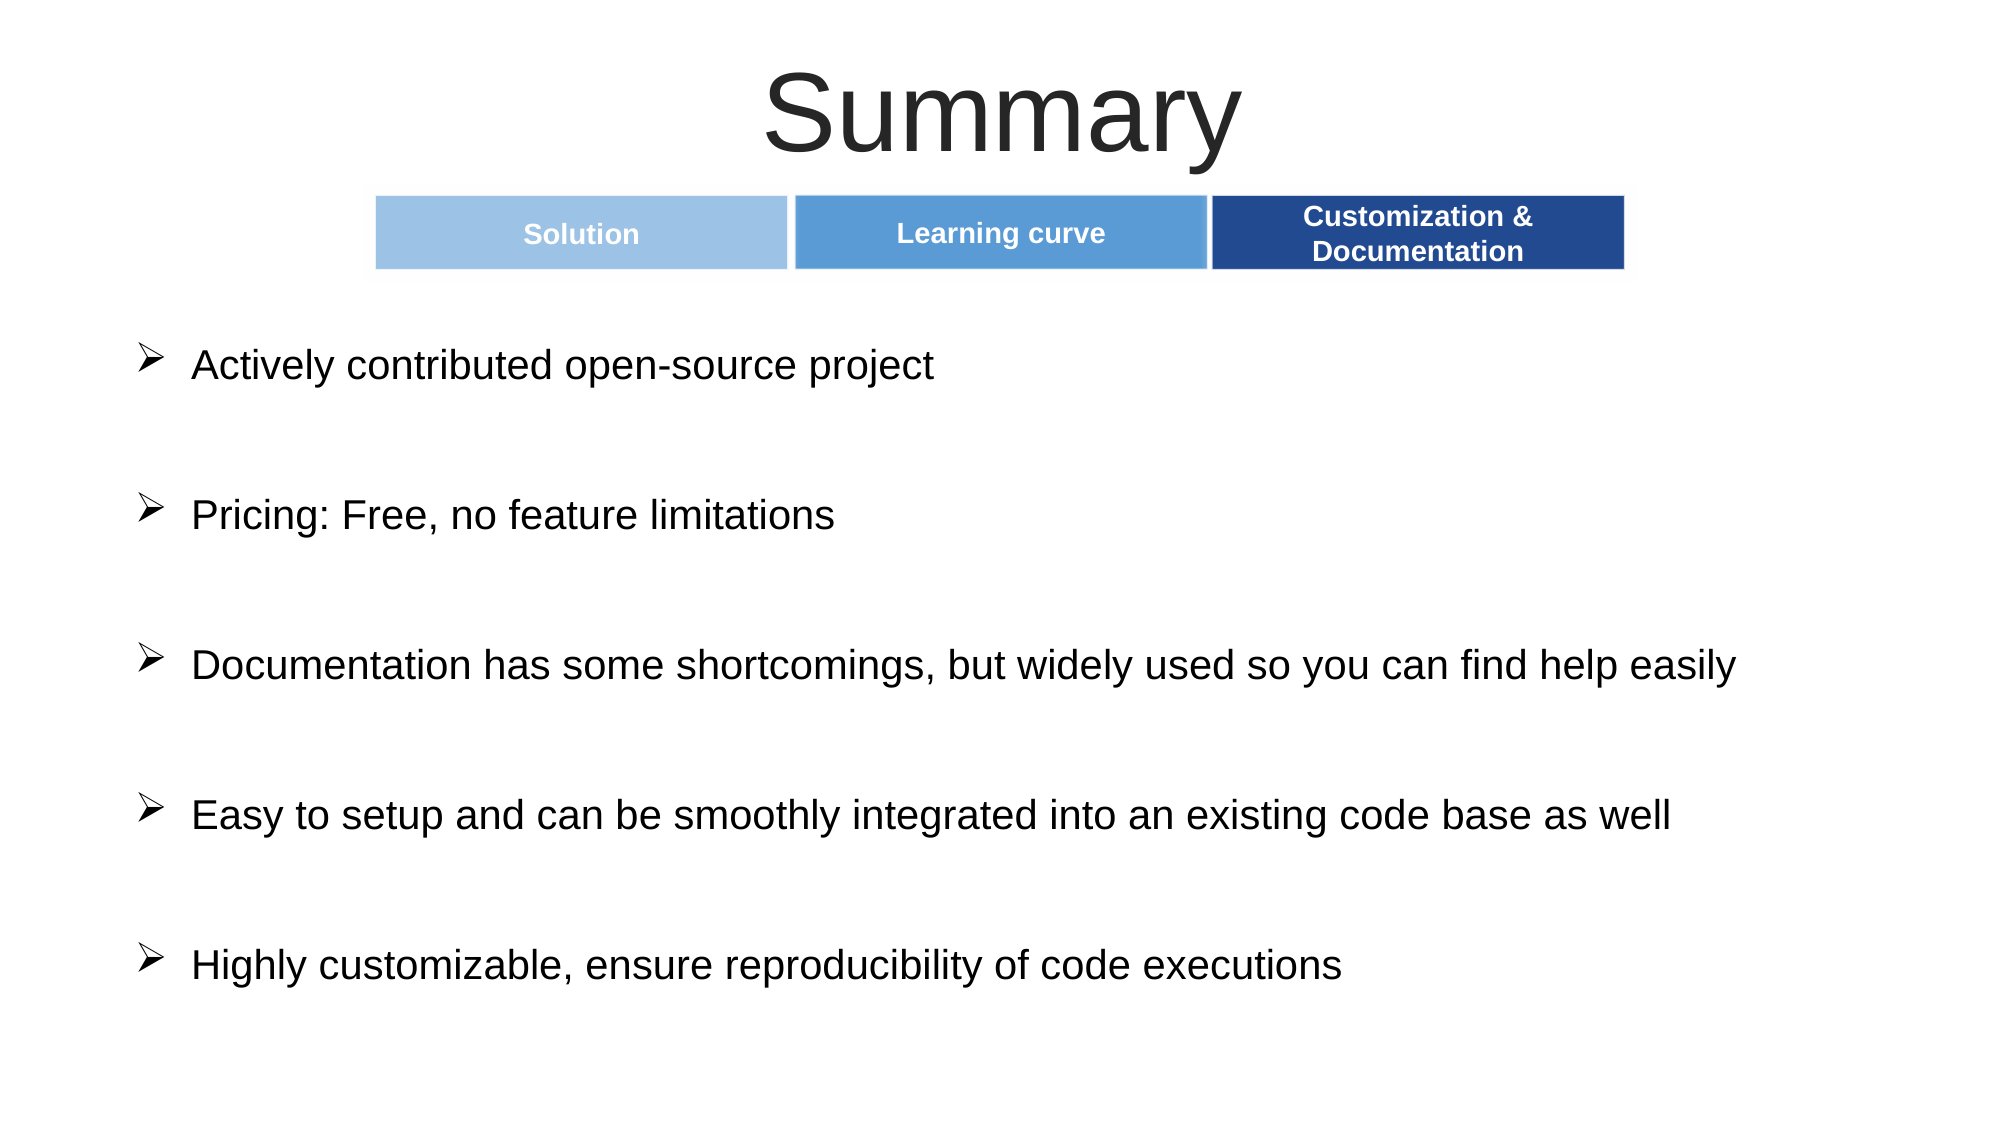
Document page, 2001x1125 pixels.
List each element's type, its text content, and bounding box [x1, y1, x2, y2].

text_box Customization & Documentation [1211, 194, 1626, 271]
text_box Actively contributed open-source project [120, 329, 1822, 395]
text_box Documentation has some shortcomings, but widely used so you can find help easily [120, 630, 1822, 695]
text_box Pricing: Free, no feature limitations [120, 479, 1822, 545]
text_box Highly customizable, ensure reproducibility of code executions [120, 930, 1822, 995]
list Summary [53, 55, 1952, 175]
text_box Solution [374, 194, 789, 271]
text_box Easy to setup and can be smoothly integrated into an existing code base as well [120, 780, 1822, 845]
text_box Learning curve [798, 194, 1202, 271]
text_box [1203, 194, 1207, 271]
